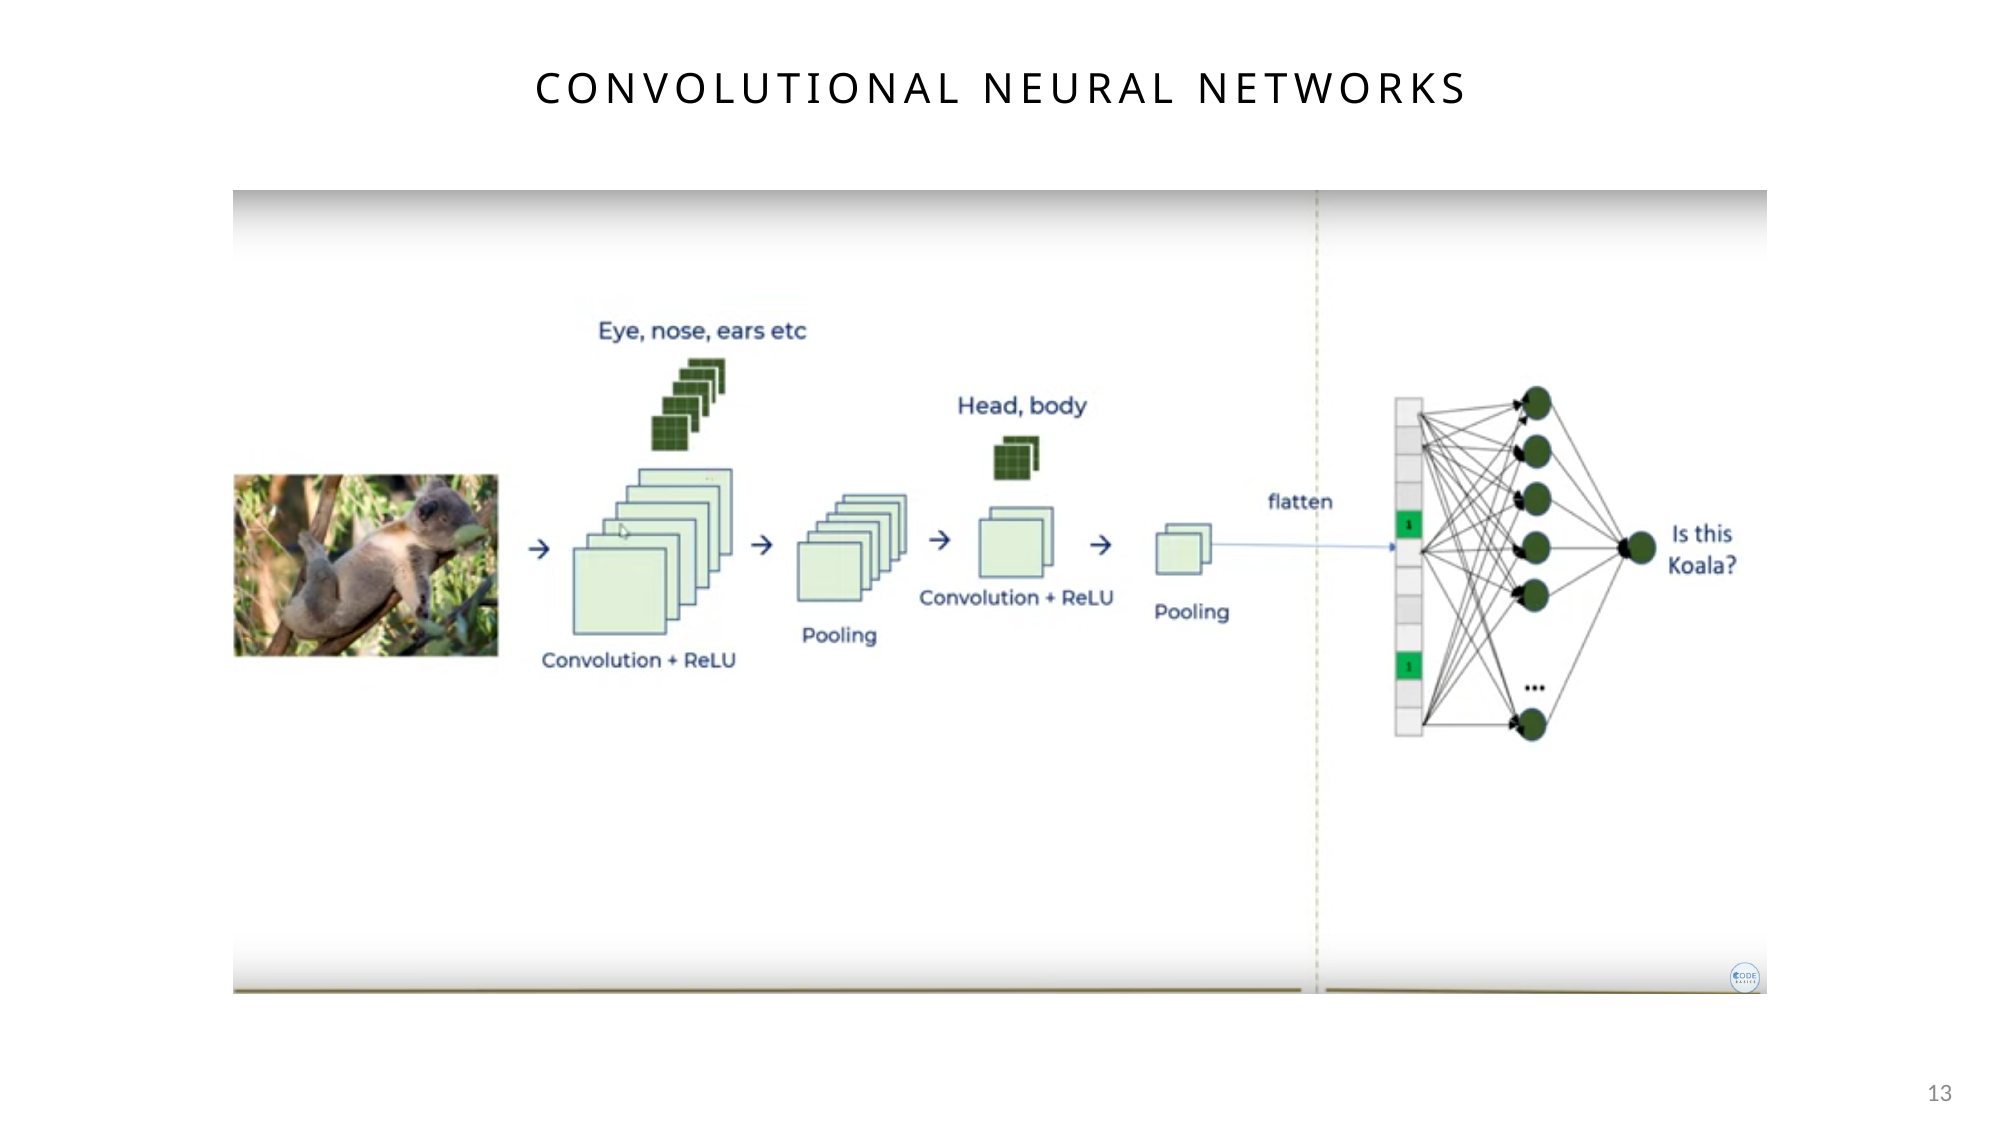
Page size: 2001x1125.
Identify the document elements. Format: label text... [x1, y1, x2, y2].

slide_number 13 [1894, 1061, 1968, 1121]
picture [233, 190, 1767, 994]
title Convolutional neural networks [97, 19, 1903, 155]
